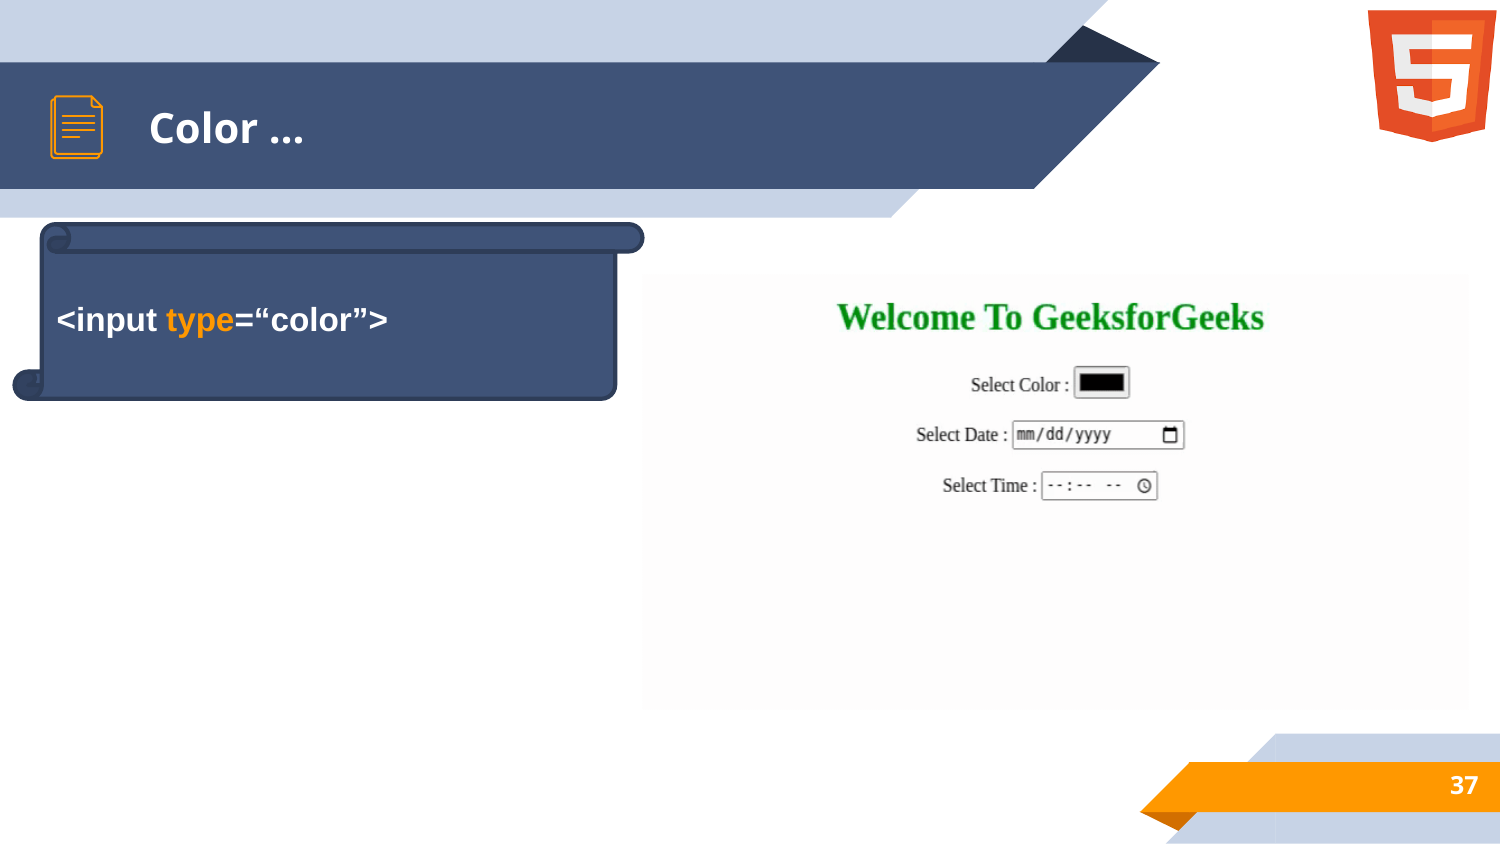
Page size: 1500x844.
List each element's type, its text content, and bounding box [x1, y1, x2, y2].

picture [642, 274, 1470, 710]
title Color … [133, 64, 997, 190]
picture [1365, 8, 1500, 144]
slide_number 37 [1249, 760, 1494, 813]
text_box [50, 96, 103, 159]
text_box <input type=“color”> [12, 222, 645, 401]
